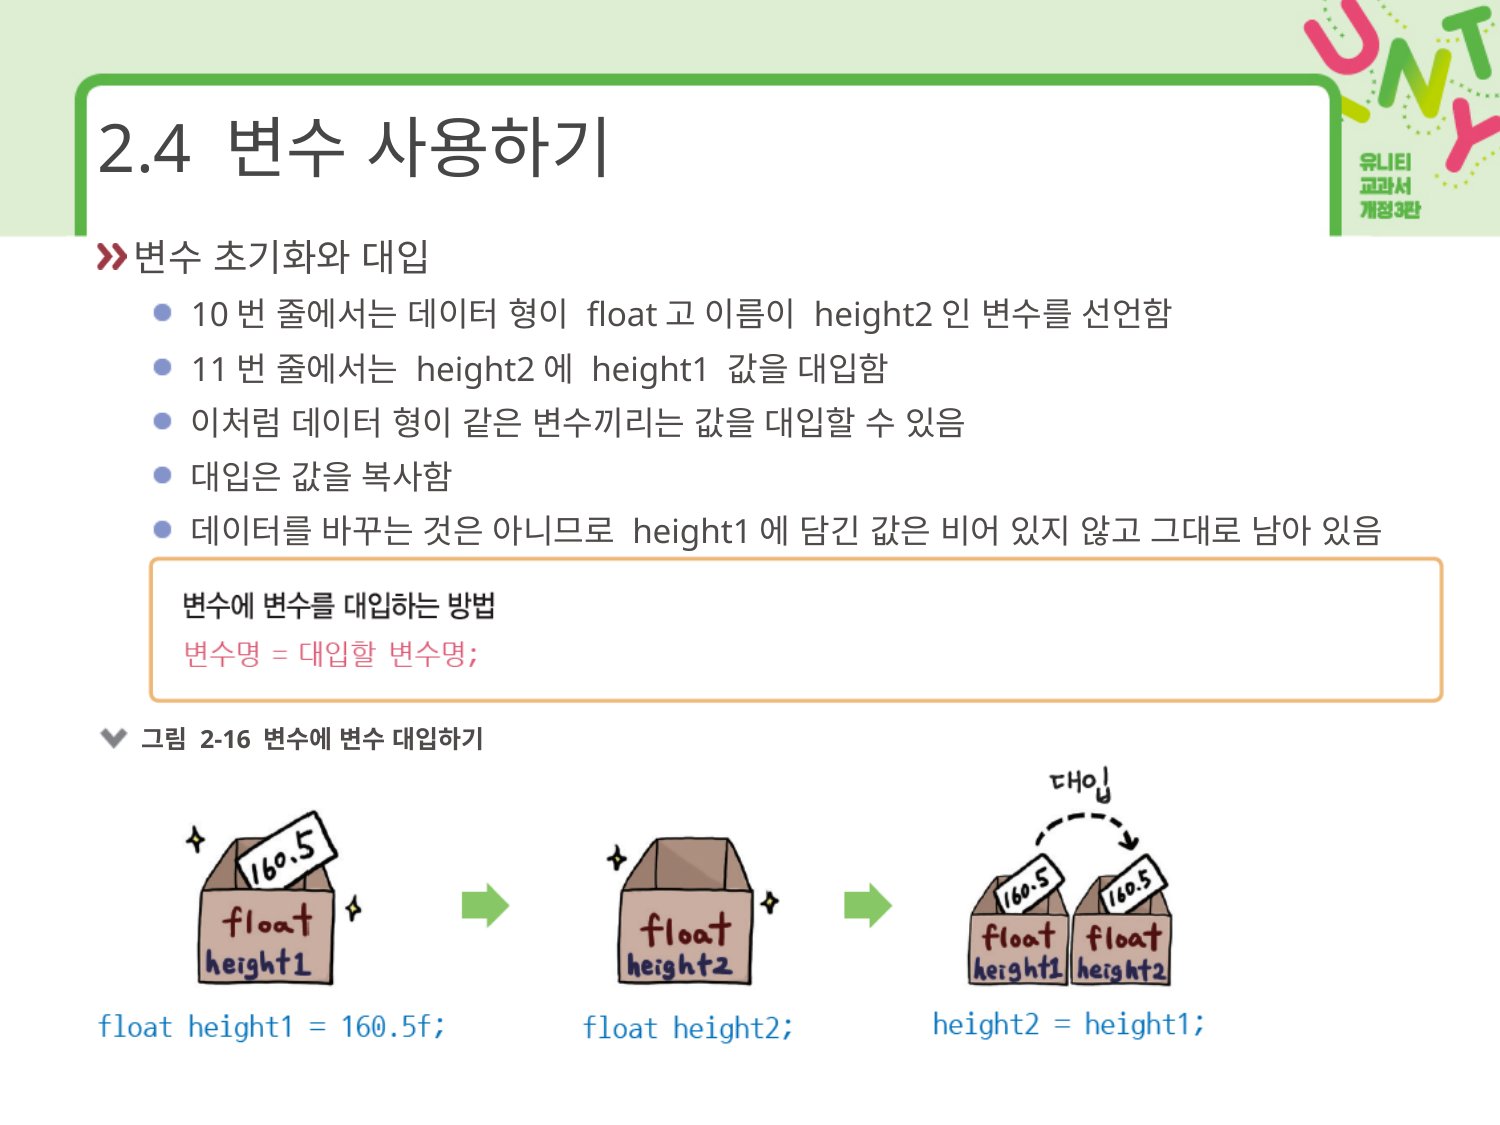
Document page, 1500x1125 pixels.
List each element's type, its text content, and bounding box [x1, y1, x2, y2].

picture [0, 0, 1500, 1125]
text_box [97, 713, 1459, 769]
list 변수 초기화와 대입 10번 줄에서는 데이터 형이 float고 이름이 height2인 변수를 선언함 11번 줄에서는 height2에 height1 값을 대입함 이처럼 데이터 형이 같은 변수끼리는 값을 대입할 수 있음 대입은 값을 복사함 데이터를 바꾸는 것은 아니므로 height1에 담긴 값은 비어 있지 않고 그대로 남아 있음 [81, 222, 1412, 1037]
title 2.4 변수 사용하기 [82, 61, 1413, 193]
